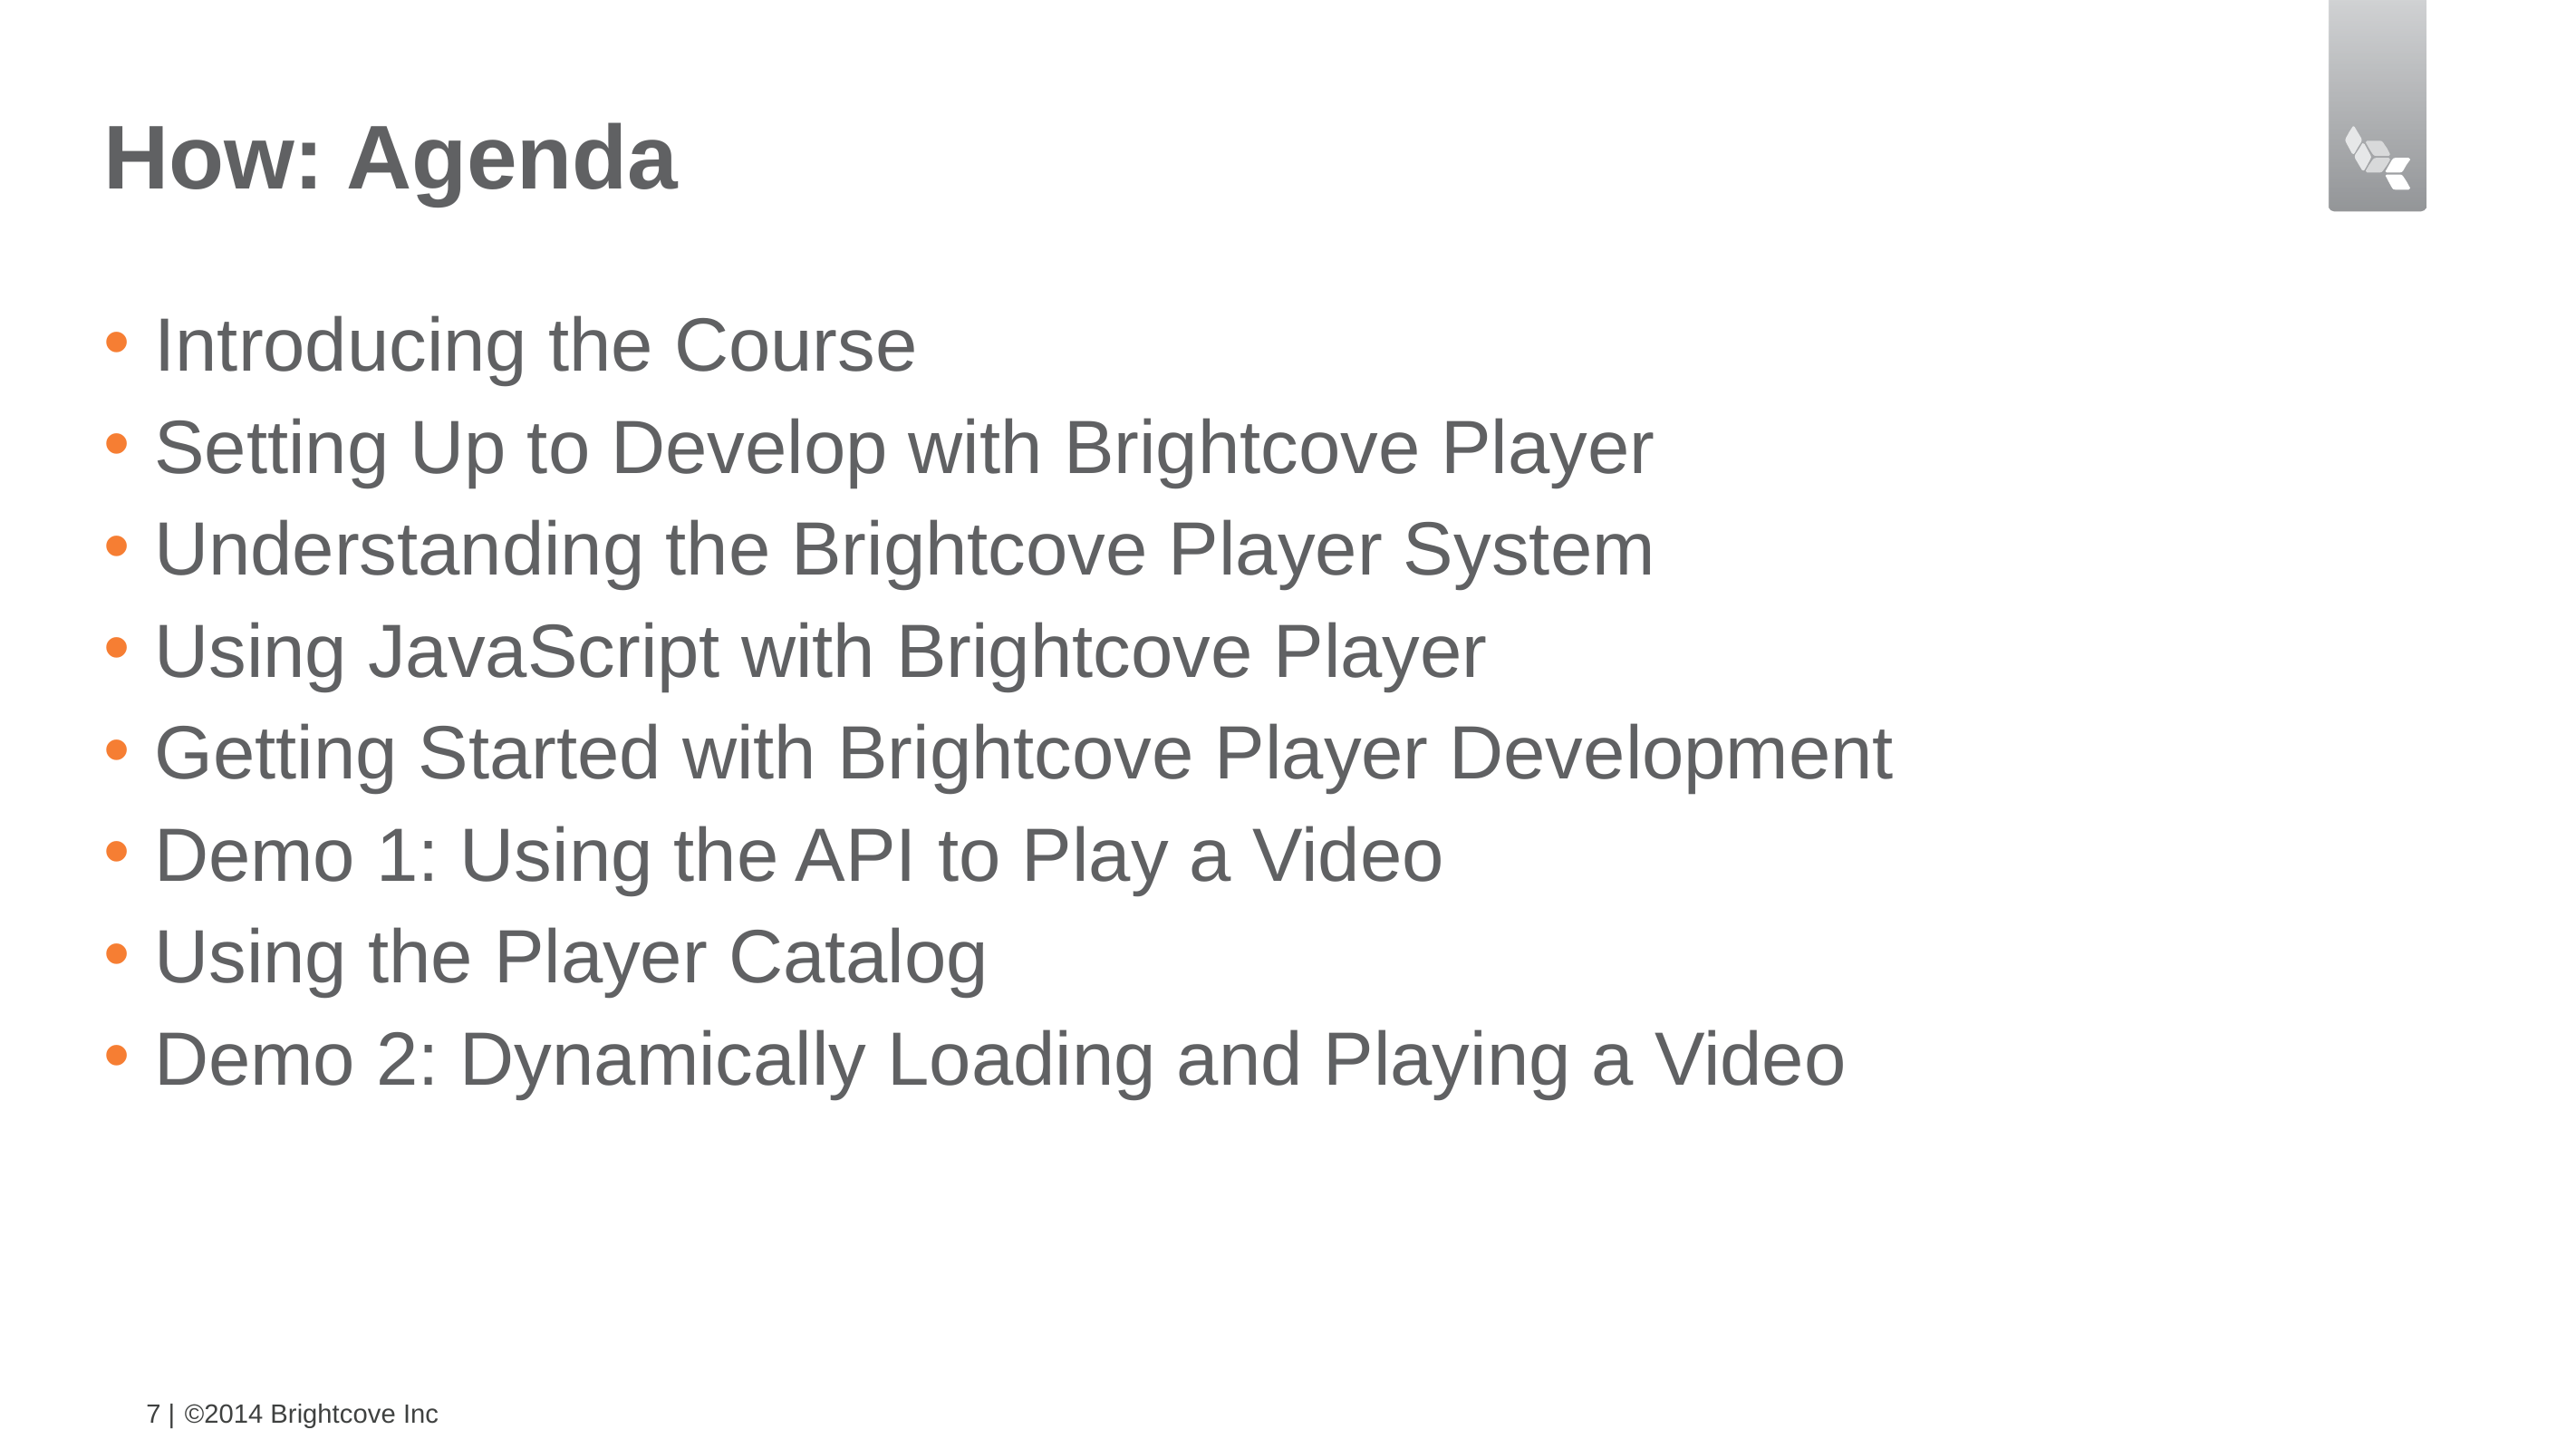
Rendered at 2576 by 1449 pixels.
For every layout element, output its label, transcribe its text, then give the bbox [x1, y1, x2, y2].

title How: Agenda [80, 44, 2270, 260]
slide_number 7 | [88, 1374, 189, 1449]
footer ©2014 Brightcove Inc [189, 1374, 988, 1449]
list Introducing the Course Setting Up to Develop with Brightcove Player Understanding the Brightcove Player System Using JavaScript with Brightcove Player Getting Started with Brightcove Player Development Demo 1: Using the API to Play a Video Using the Player Catalog Demo 2: Dynamically Loading and Playing a Video [80, 284, 2441, 1302]
